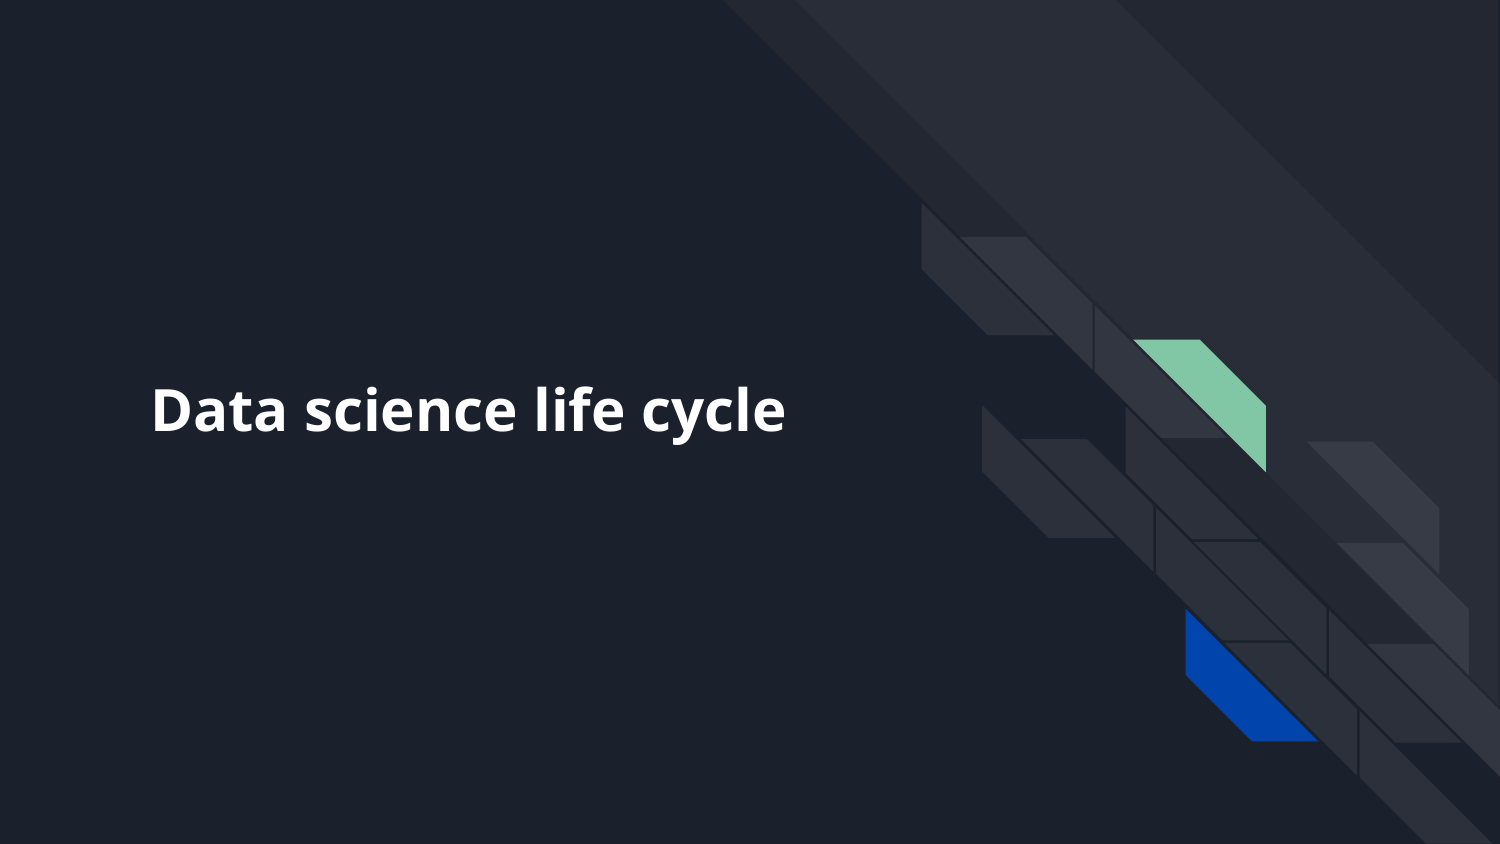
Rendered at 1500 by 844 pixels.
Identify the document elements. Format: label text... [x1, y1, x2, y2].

title Data science life cycle [135, 336, 888, 526]
